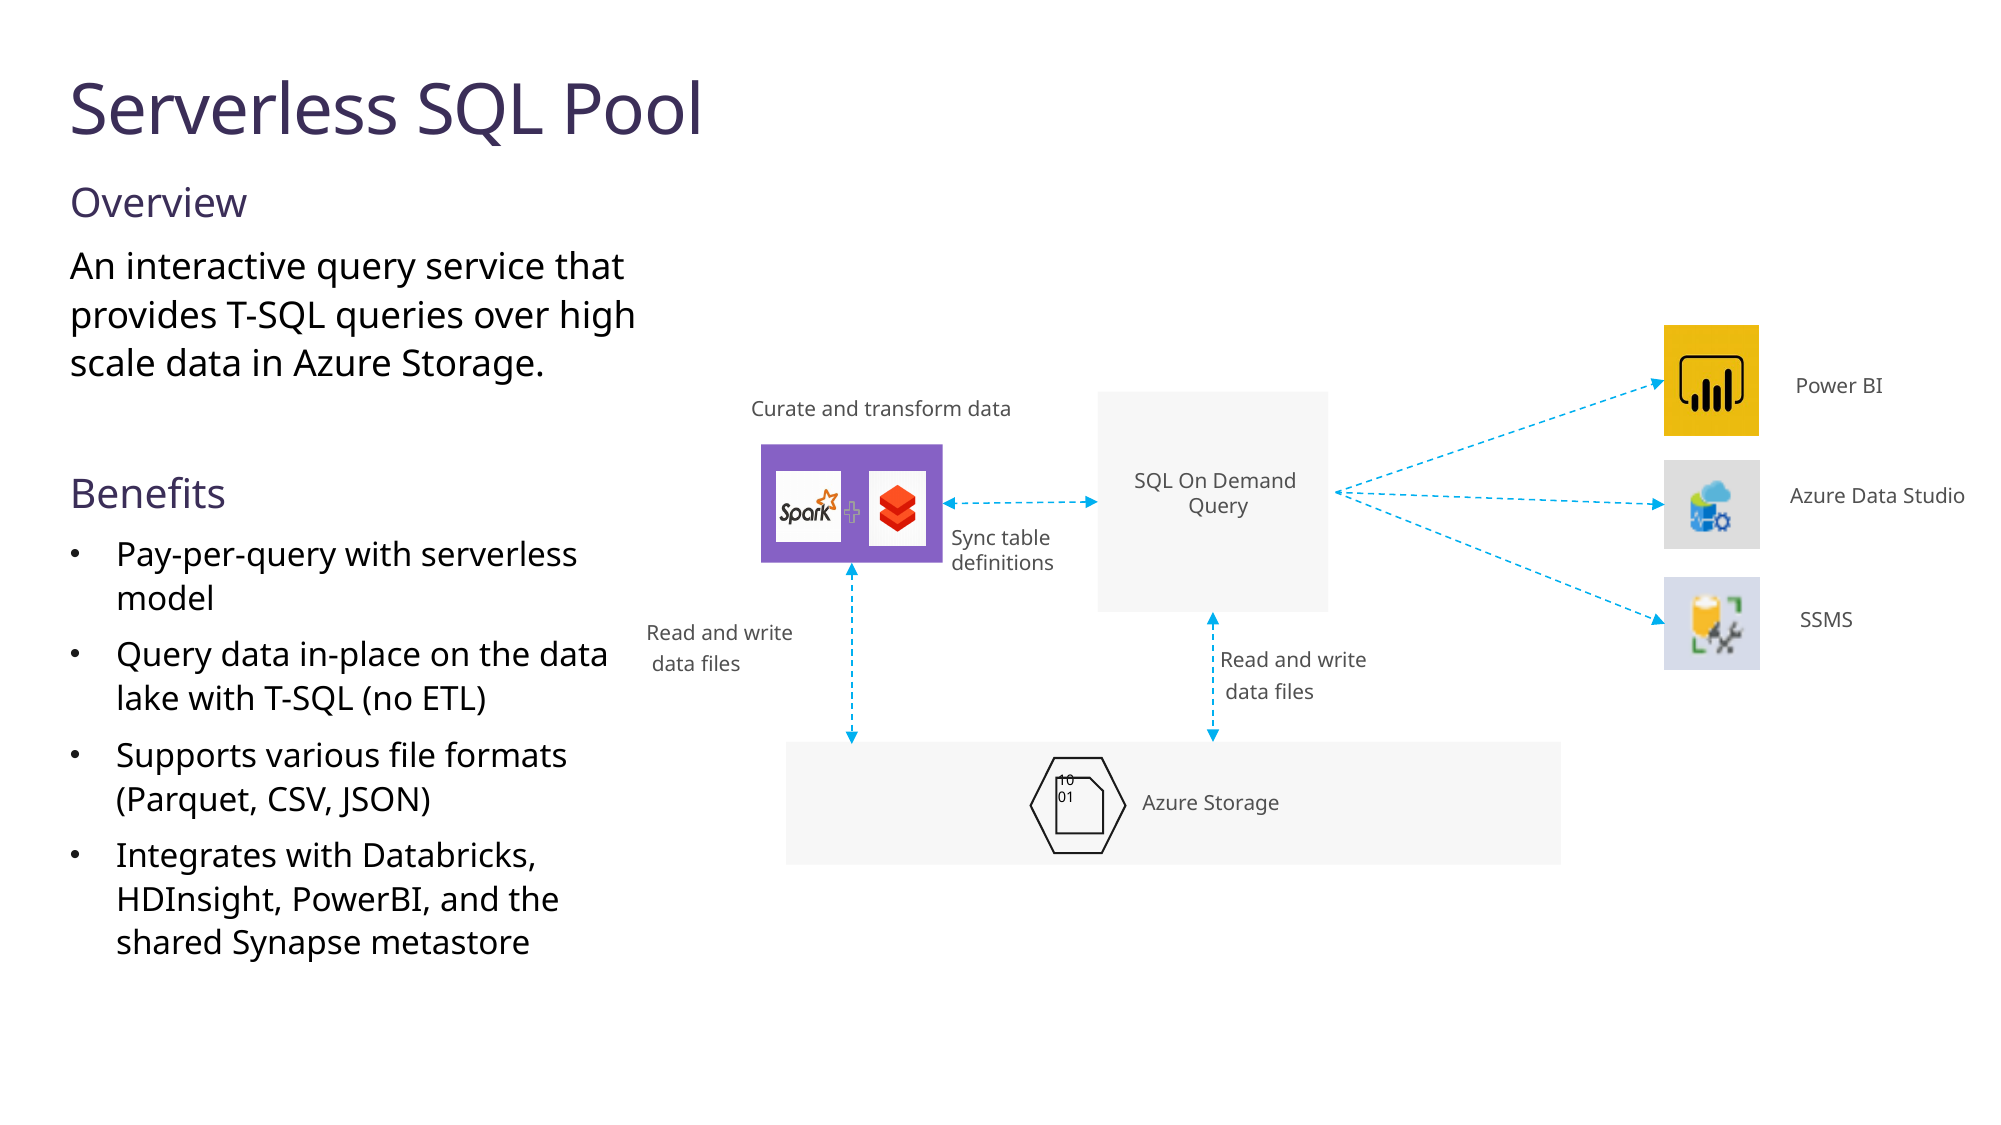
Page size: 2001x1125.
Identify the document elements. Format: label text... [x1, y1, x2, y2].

title Serverless SQL Pool [69, 36, 1564, 161]
list Overview An interactive query service that provides T-SQL queries over high scale data in Azure Storage. Benefits Pay-per-query with serverless model Query data in-place on the data lake with T-SQL (no ETL) Supports various file formats (Parquet, CSV, JSON) Integrates with Databricks, HDInsight, PowerBI, and the shared Synapse metastore [70, 172, 662, 1076]
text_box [631, 324, 1981, 865]
